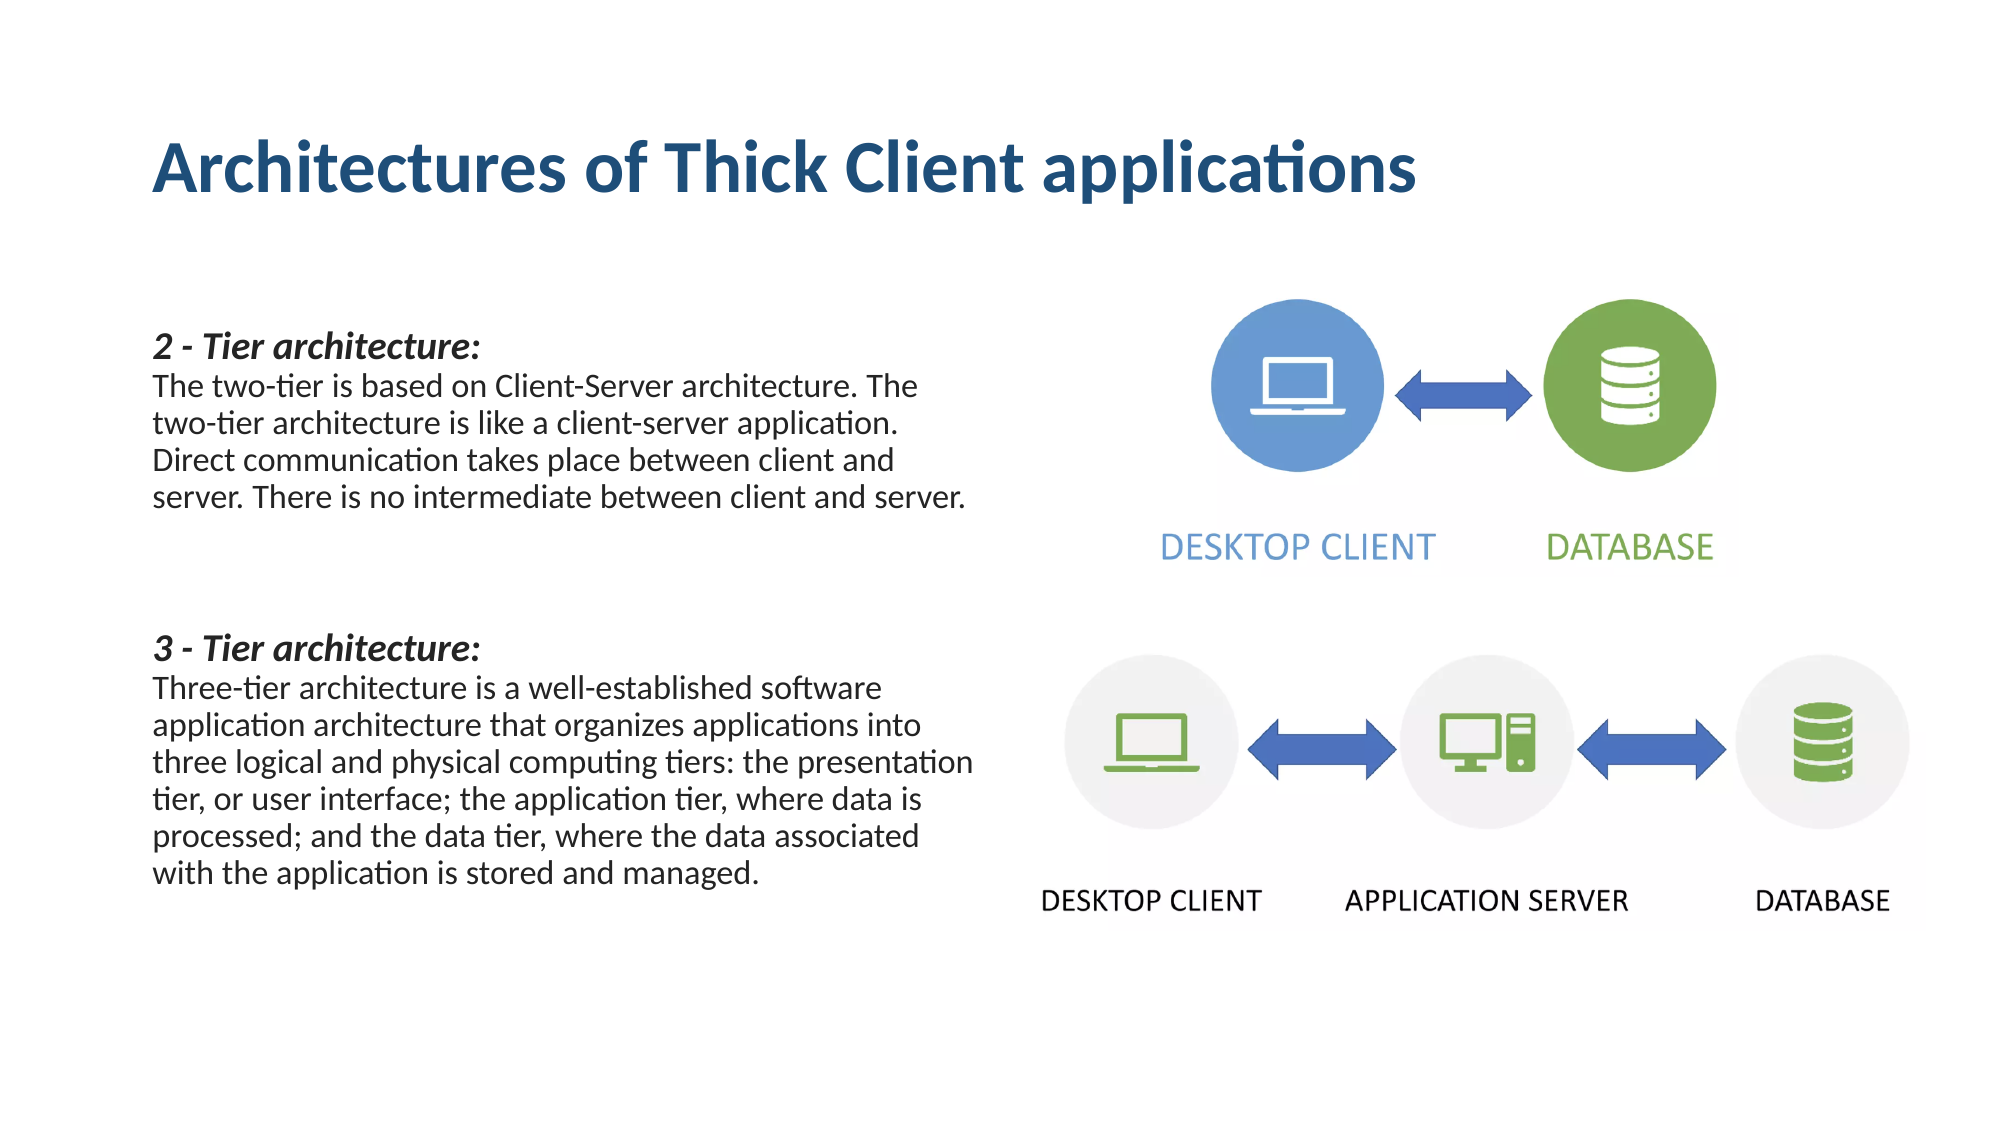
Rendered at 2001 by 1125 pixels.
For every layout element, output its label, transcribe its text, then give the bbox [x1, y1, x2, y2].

picture [1142, 287, 1739, 578]
picture [1025, 638, 1926, 931]
title Architectures of Thick Client applications [137, 59, 1863, 278]
list 2 - Tier architecture: The two-tier is based on Client-Server architecture. The two-tier architecture is like a client-server application. Direct communication takes place between client and server. There is no intermediate between client and server. 3 - Tier architecture: Three-tier architecture is a well-established software application architecture that organizes applications into three logical and physical computing tiers: the presentation tier, or user interface; the application tier, where data is processed; and the data tier, where the data associated with the application is stored and managed. [137, 318, 1000, 959]
